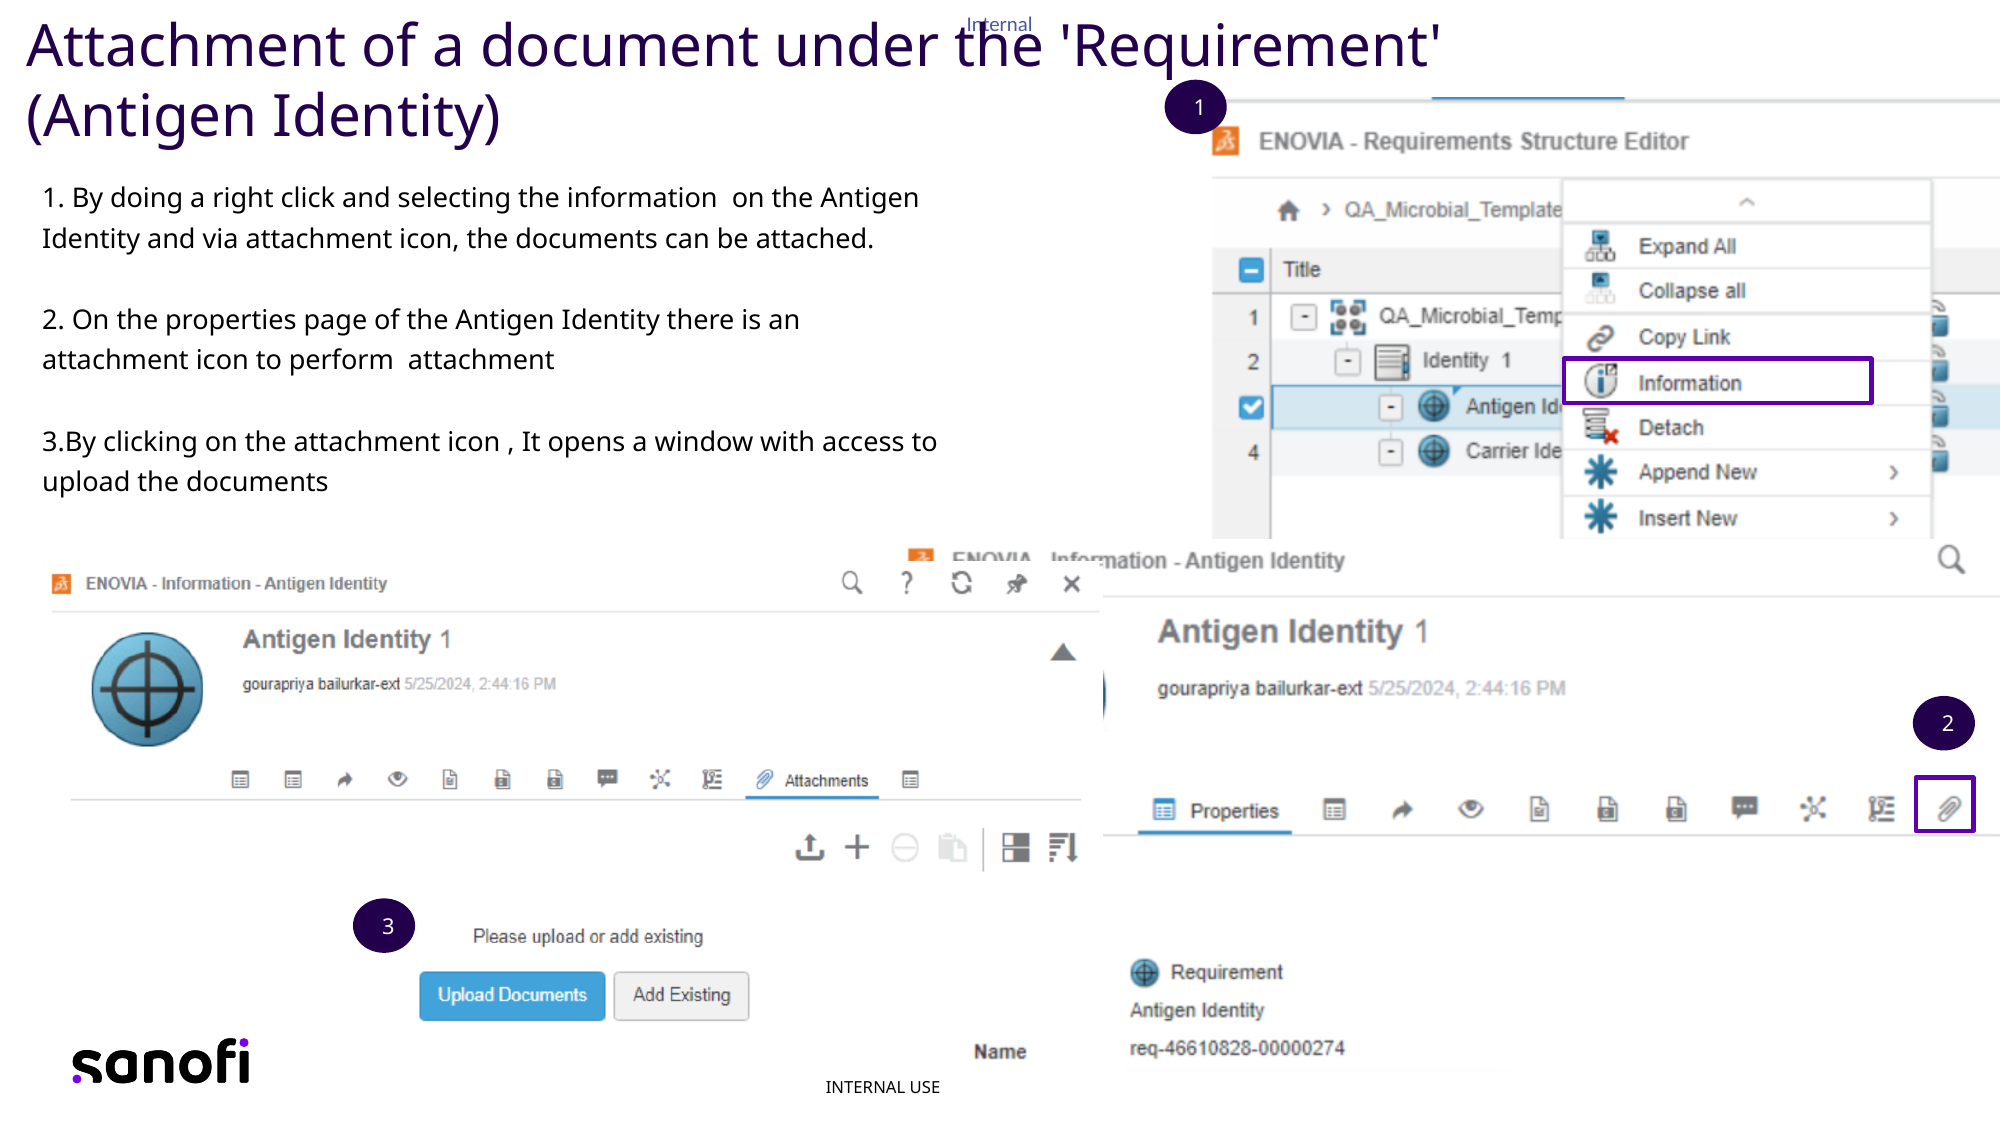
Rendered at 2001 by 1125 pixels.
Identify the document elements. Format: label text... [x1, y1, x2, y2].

picture [42, 97, 2000, 1072]
footer internal use [353, 1072, 1413, 1101]
text_box Attachment of a document under the 'Requirement' (Antigen Identity) [11, 0, 1990, 156]
text_box 1 [1163, 78, 1226, 136]
text_box 1. By doing a right click and selecting the information on the Antigen Identity and via attachment icon, the documents can be attached. 2. On the properties page of the Antigen Identity there is an attachment icon to perform attachment 3.By clicking on the attachment icon , It opens a window with access to upload the documents [41, 172, 946, 588]
